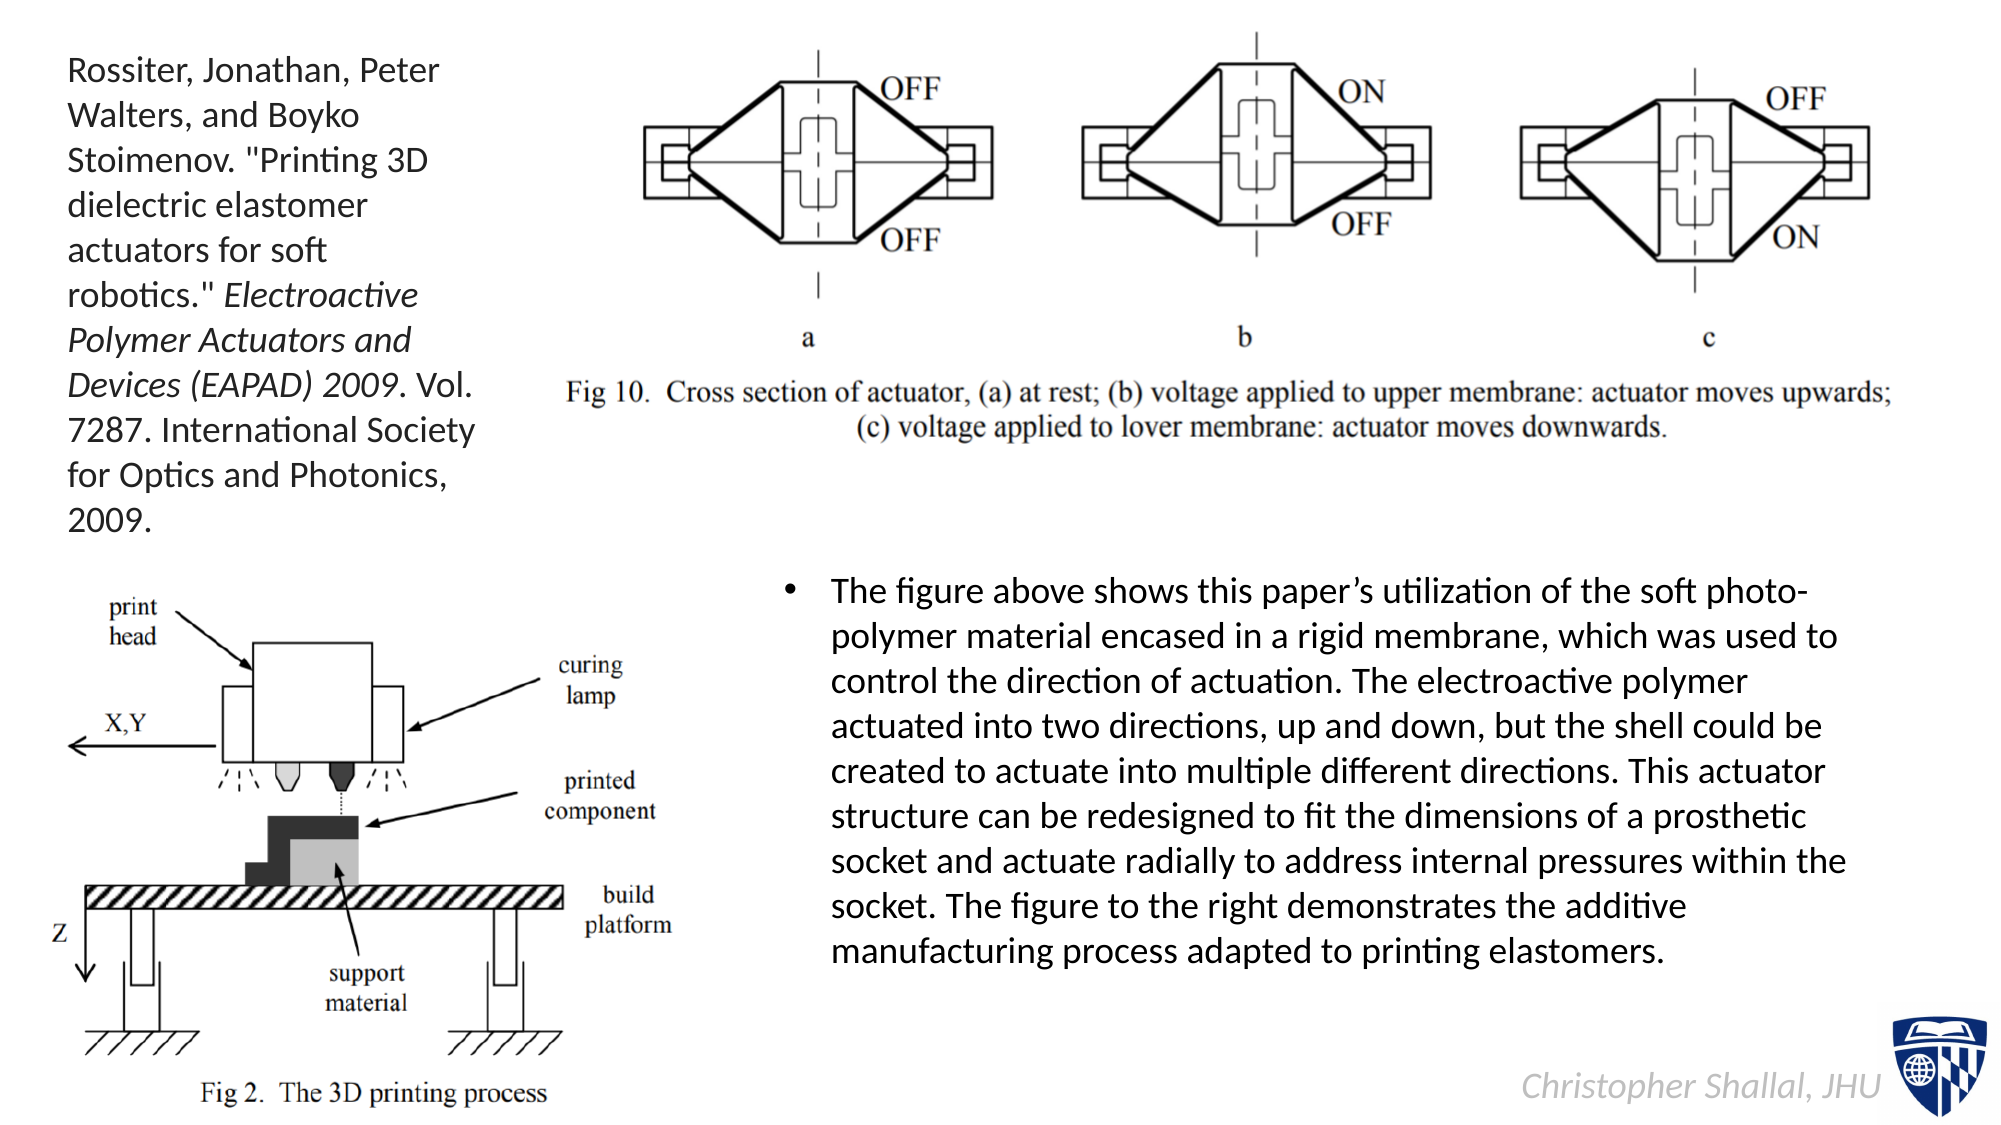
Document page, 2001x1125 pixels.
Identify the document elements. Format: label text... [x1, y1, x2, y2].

picture [510, 11, 1964, 476]
text_box The figure above shows this paper’s utilization of the soft photo-polymer material encased in a rigid membrane, which was used to control the direction of actuation. The electroactive polymer actuated into two directions, up and down, but the shell could be created to actuate into multiple different directions. This actuator structure can be redesigned to fit the dimensions of a prosthetic socket and actuate radially to address internal pressures within the socket. The figure to the right demonstrates the additive manufacturing process adapted to printing elastomers. [769, 558, 1902, 979]
picture [15, 588, 702, 1114]
text_box Christopher Shallal, JHU [1506, 1053, 1877, 1114]
text_box Rossiter, Jonathan, Peter Walters, and Boyko Stoimenov. "Printing 3D dielectric elastomer actuators for soft robotics." Electroactive Polymer Actuators and Devices (EAPAD) 2009. Vol. 7287. International Society for Optics and Photonics, 2009. [52, 37, 532, 548]
picture [1877, 1002, 2000, 1125]
